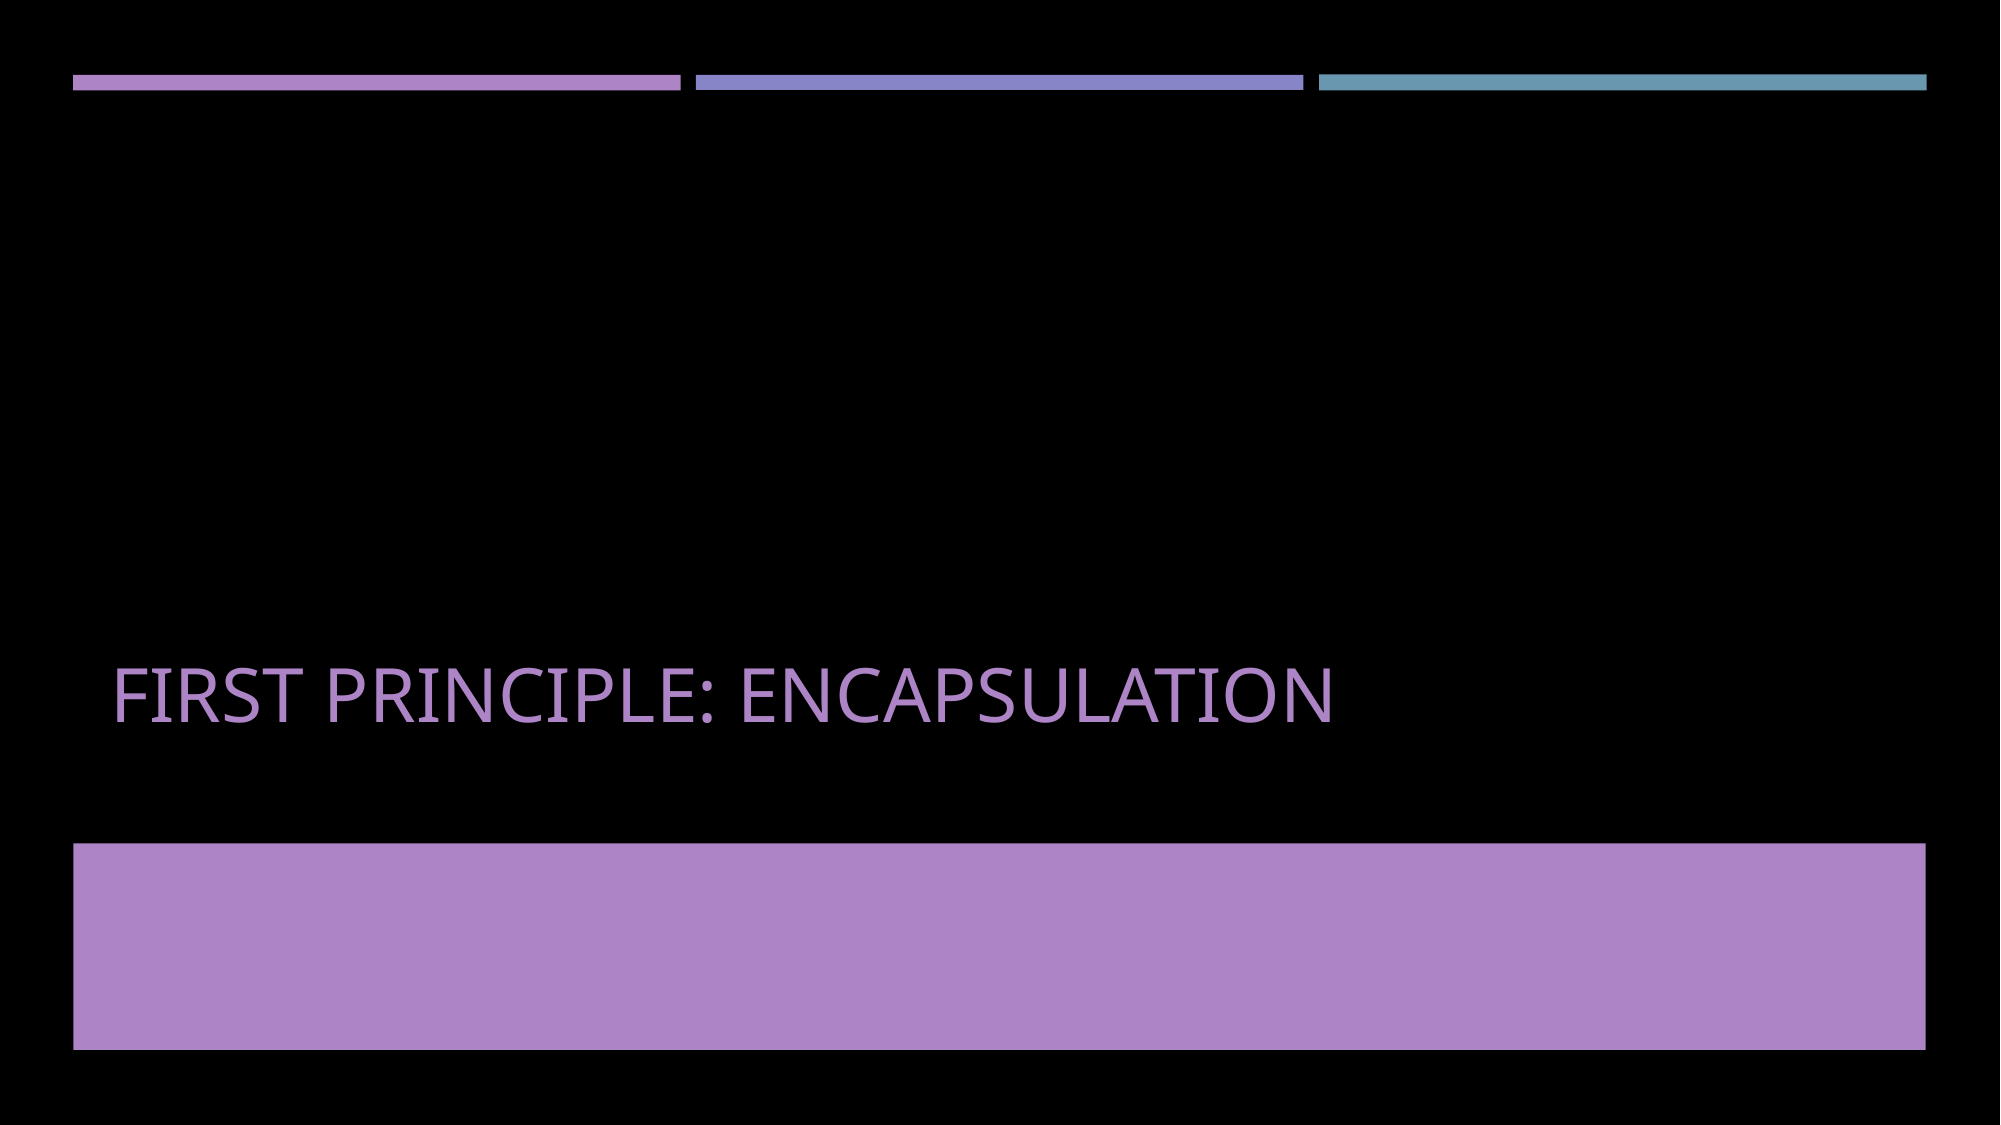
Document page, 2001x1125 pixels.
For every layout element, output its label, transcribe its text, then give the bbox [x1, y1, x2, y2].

title First Principle: Encapsulation [95, 499, 1905, 745]
